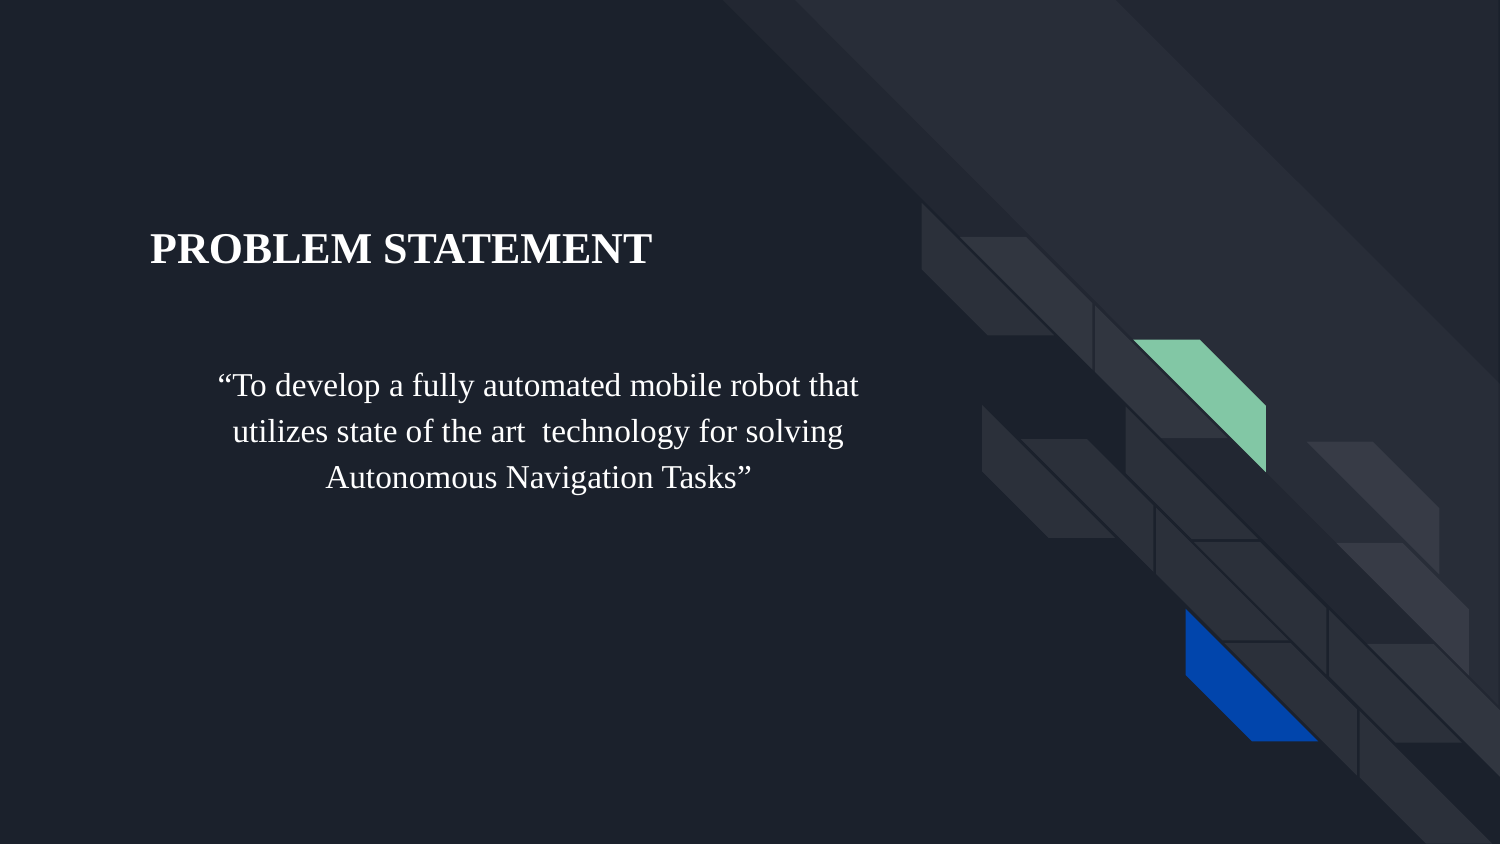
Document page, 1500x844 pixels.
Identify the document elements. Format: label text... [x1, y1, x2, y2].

title Problem Statement [135, 210, 919, 342]
list “To develop a fully automated mobile robot that utilizes state of the art technology for solving Autonomous Navigation Tasks” [135, 342, 919, 543]
